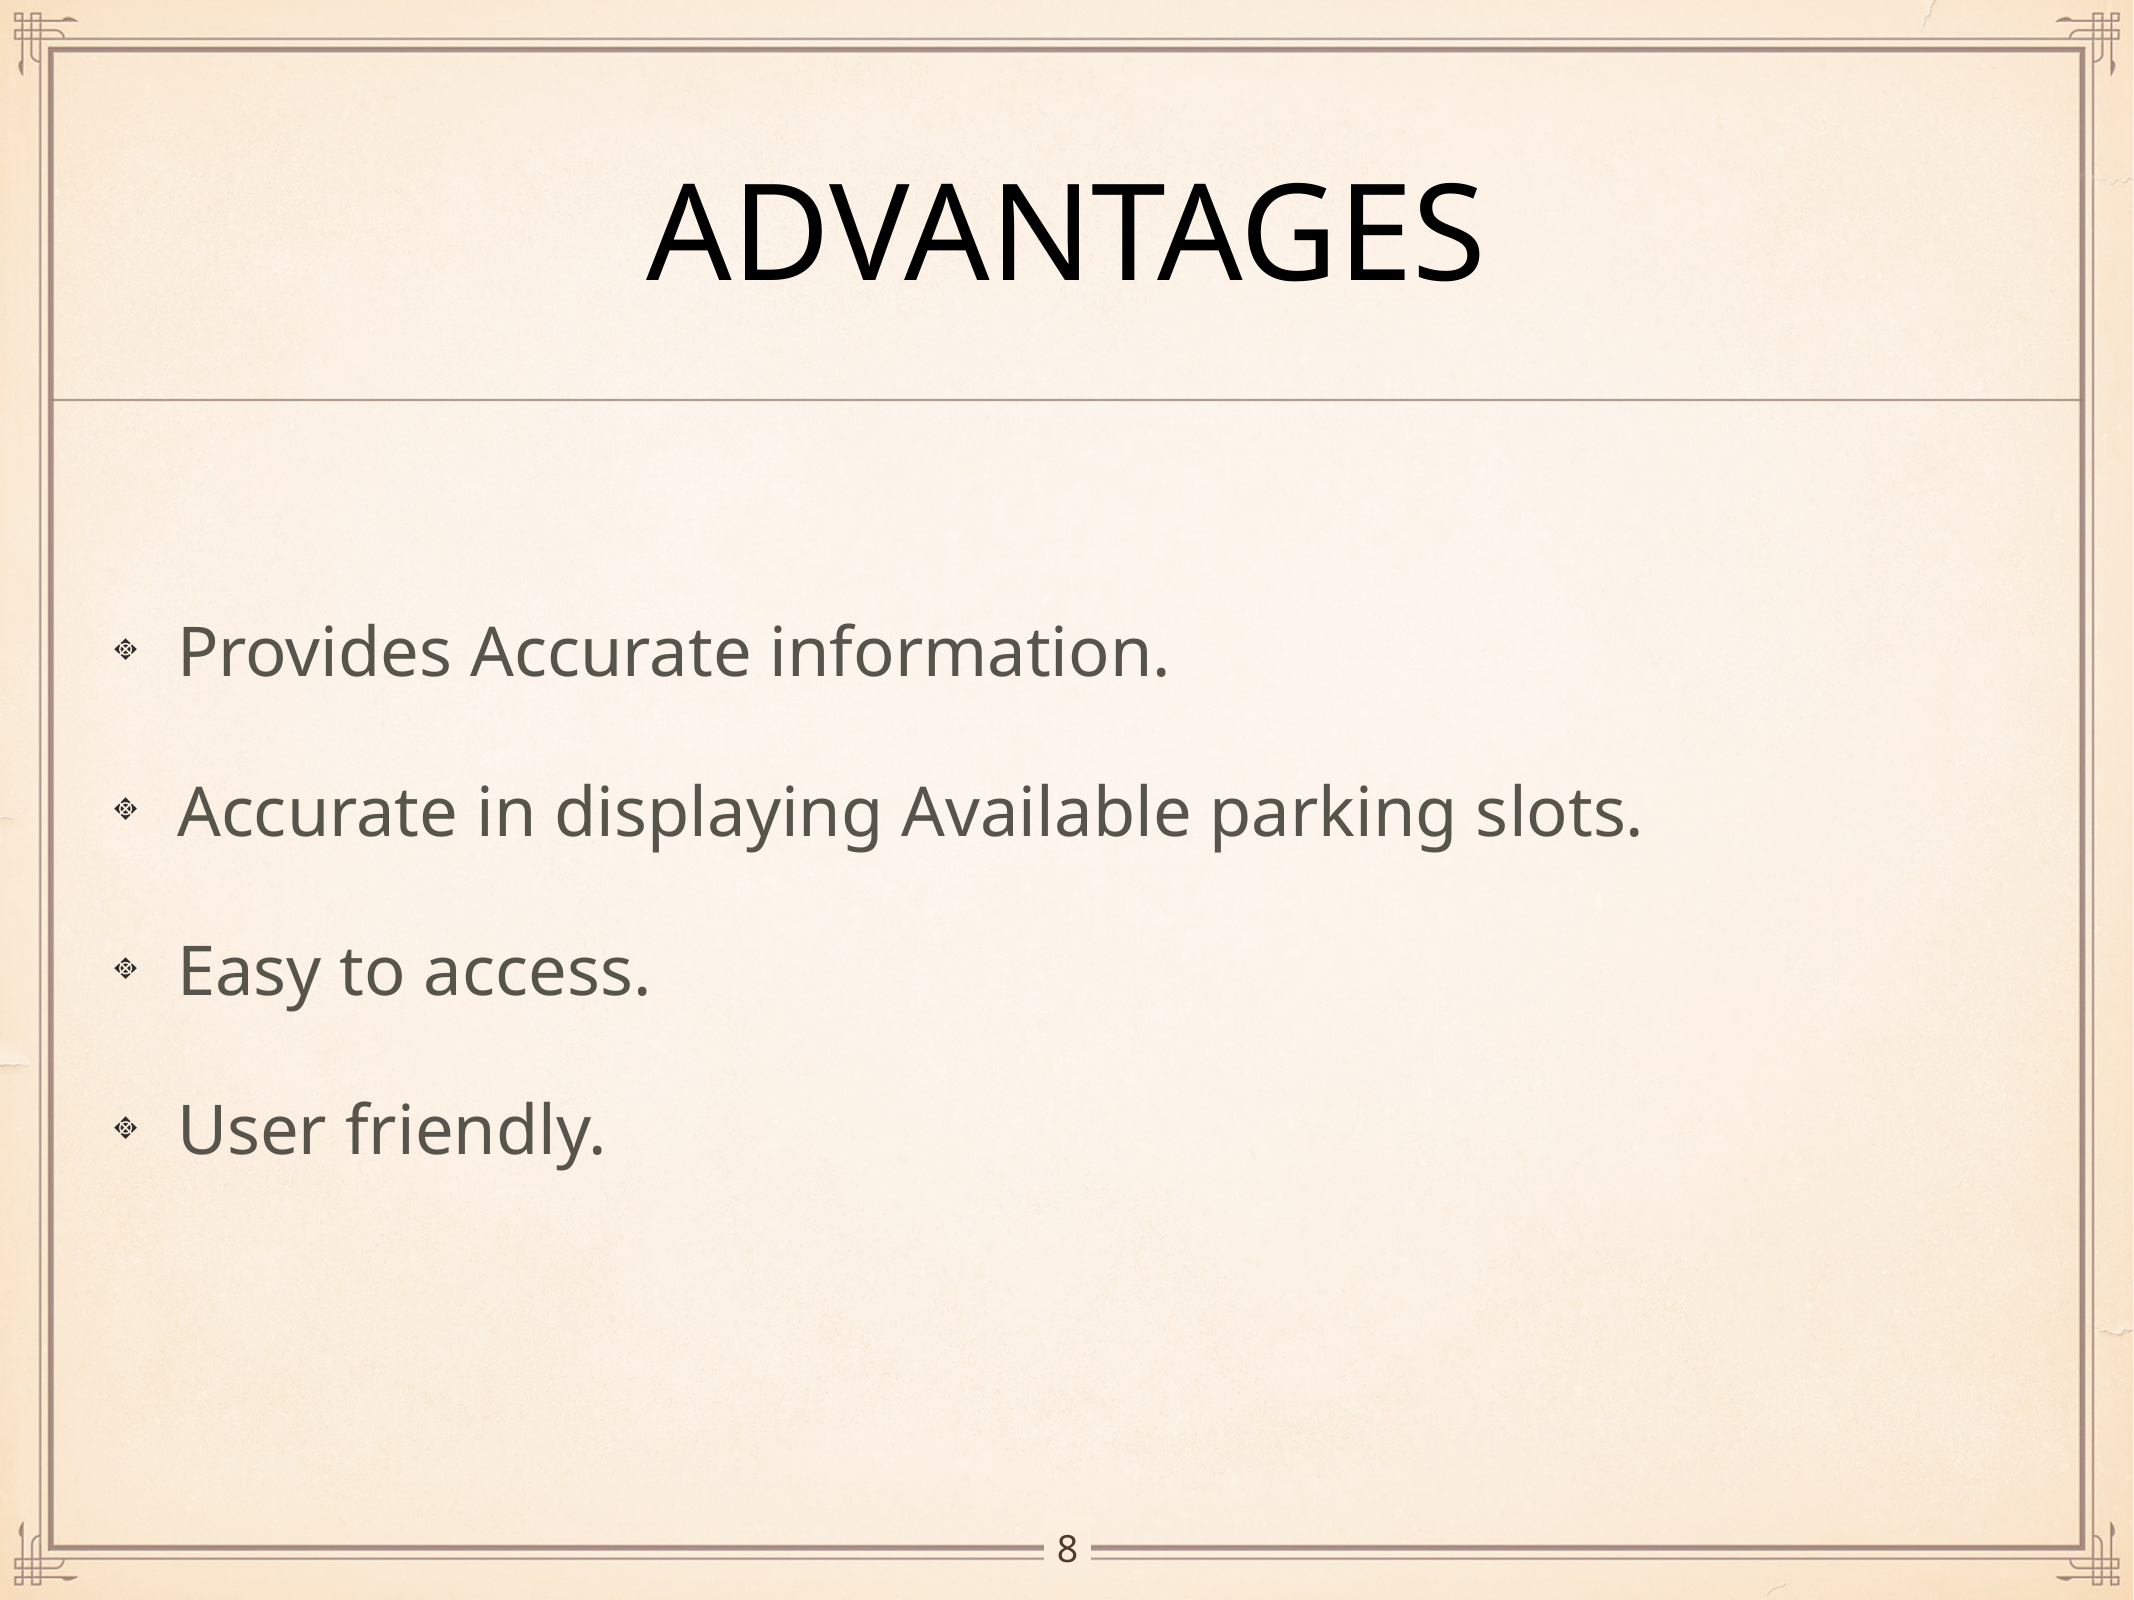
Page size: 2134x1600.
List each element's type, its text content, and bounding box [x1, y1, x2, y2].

picture [0, 0, 2134, 1600]
slide_number 8 [1043, 1516, 1092, 1580]
list Provides Accurate information. Accurate in displaying Available parking slots. Easy to access. User friendly. [105, 433, 2030, 1492]
title ADVANTages [139, 136, 1995, 347]
